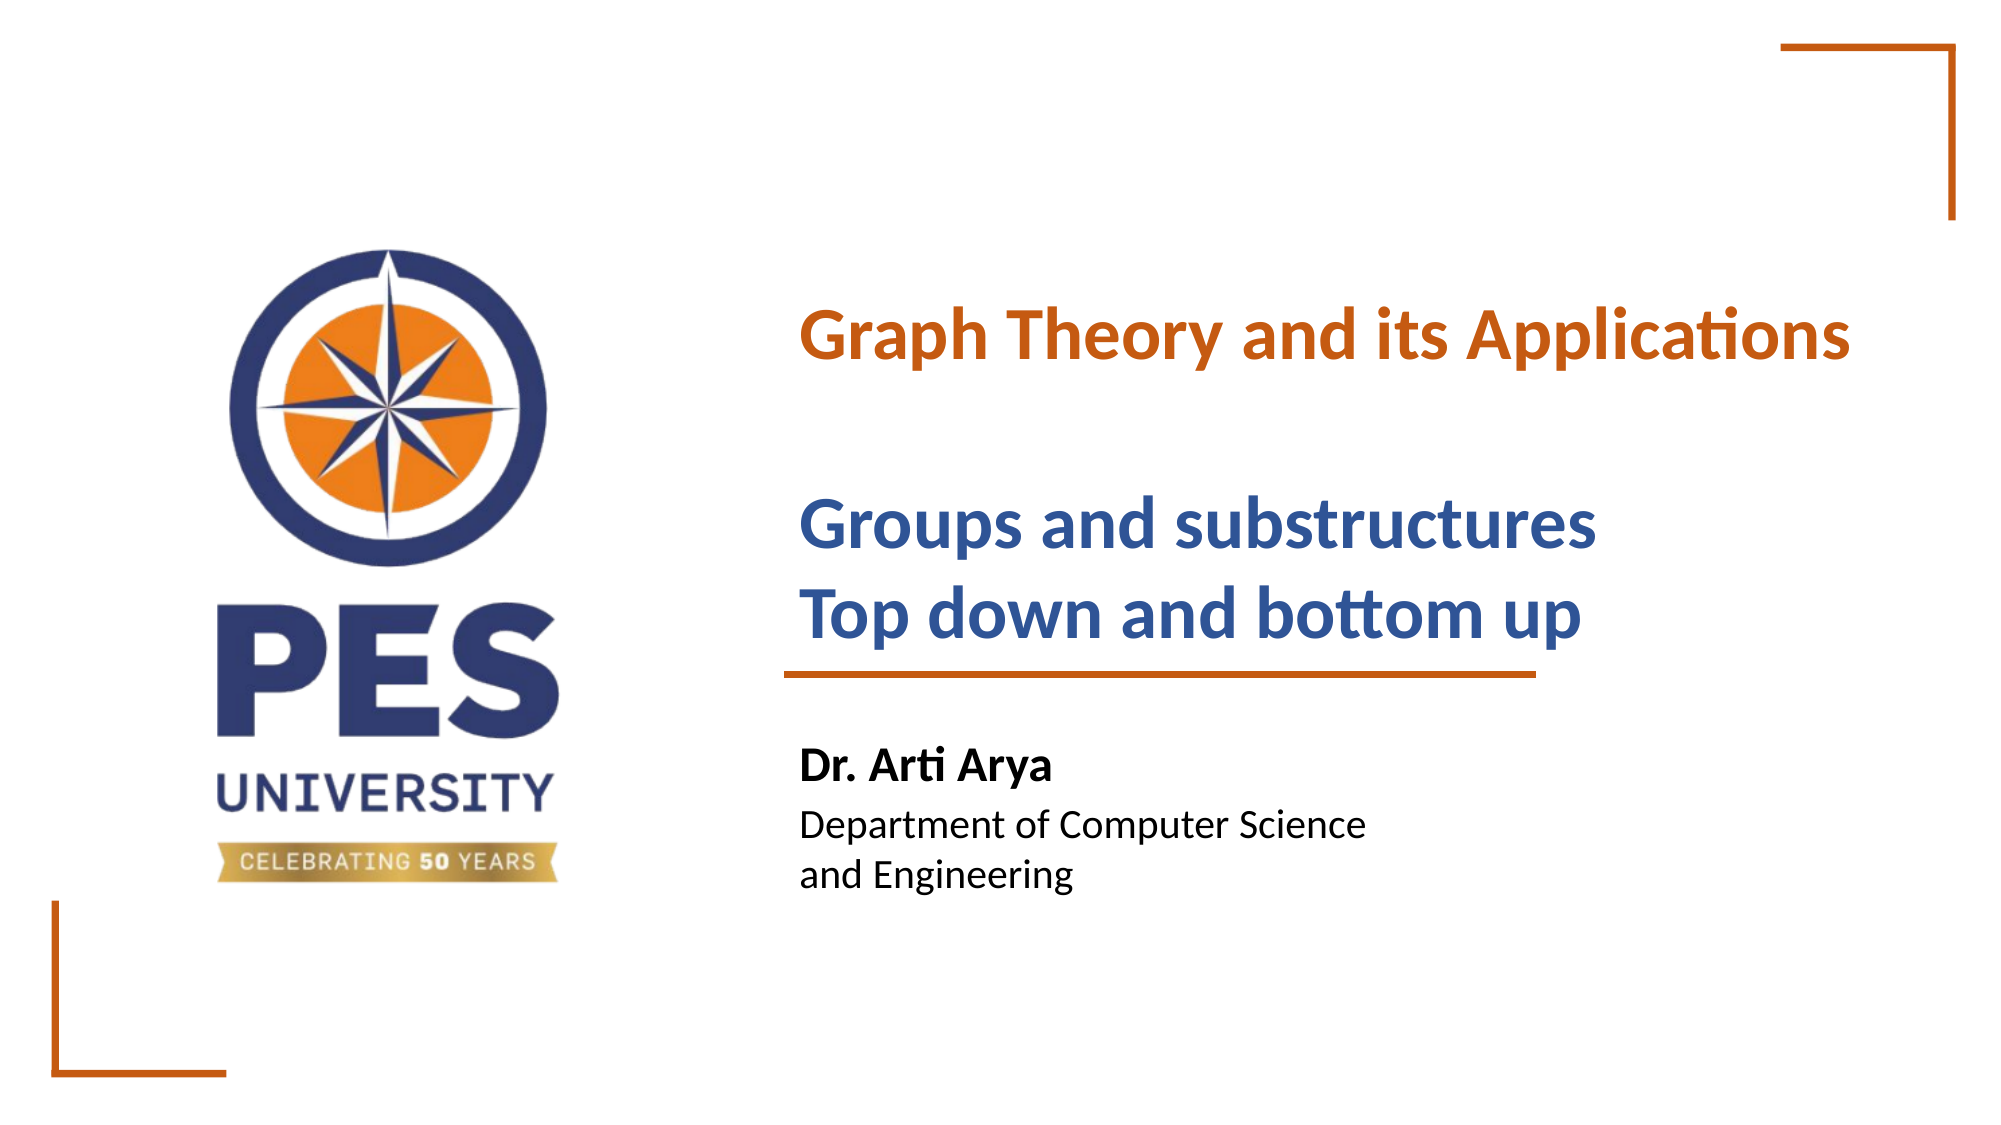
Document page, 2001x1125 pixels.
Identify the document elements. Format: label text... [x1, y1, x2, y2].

text_box Department of Computer Science and Engineering [784, 789, 2000, 905]
text_box Graph Theory and its Applications [784, 276, 2000, 382]
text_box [51, 900, 227, 1078]
text_box Groups and substructures Top down and bottom up [784, 466, 2000, 662]
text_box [1780, 43, 1956, 221]
text_box Dr. Arti Arya [784, 724, 2000, 789]
picture [168, 234, 587, 890]
